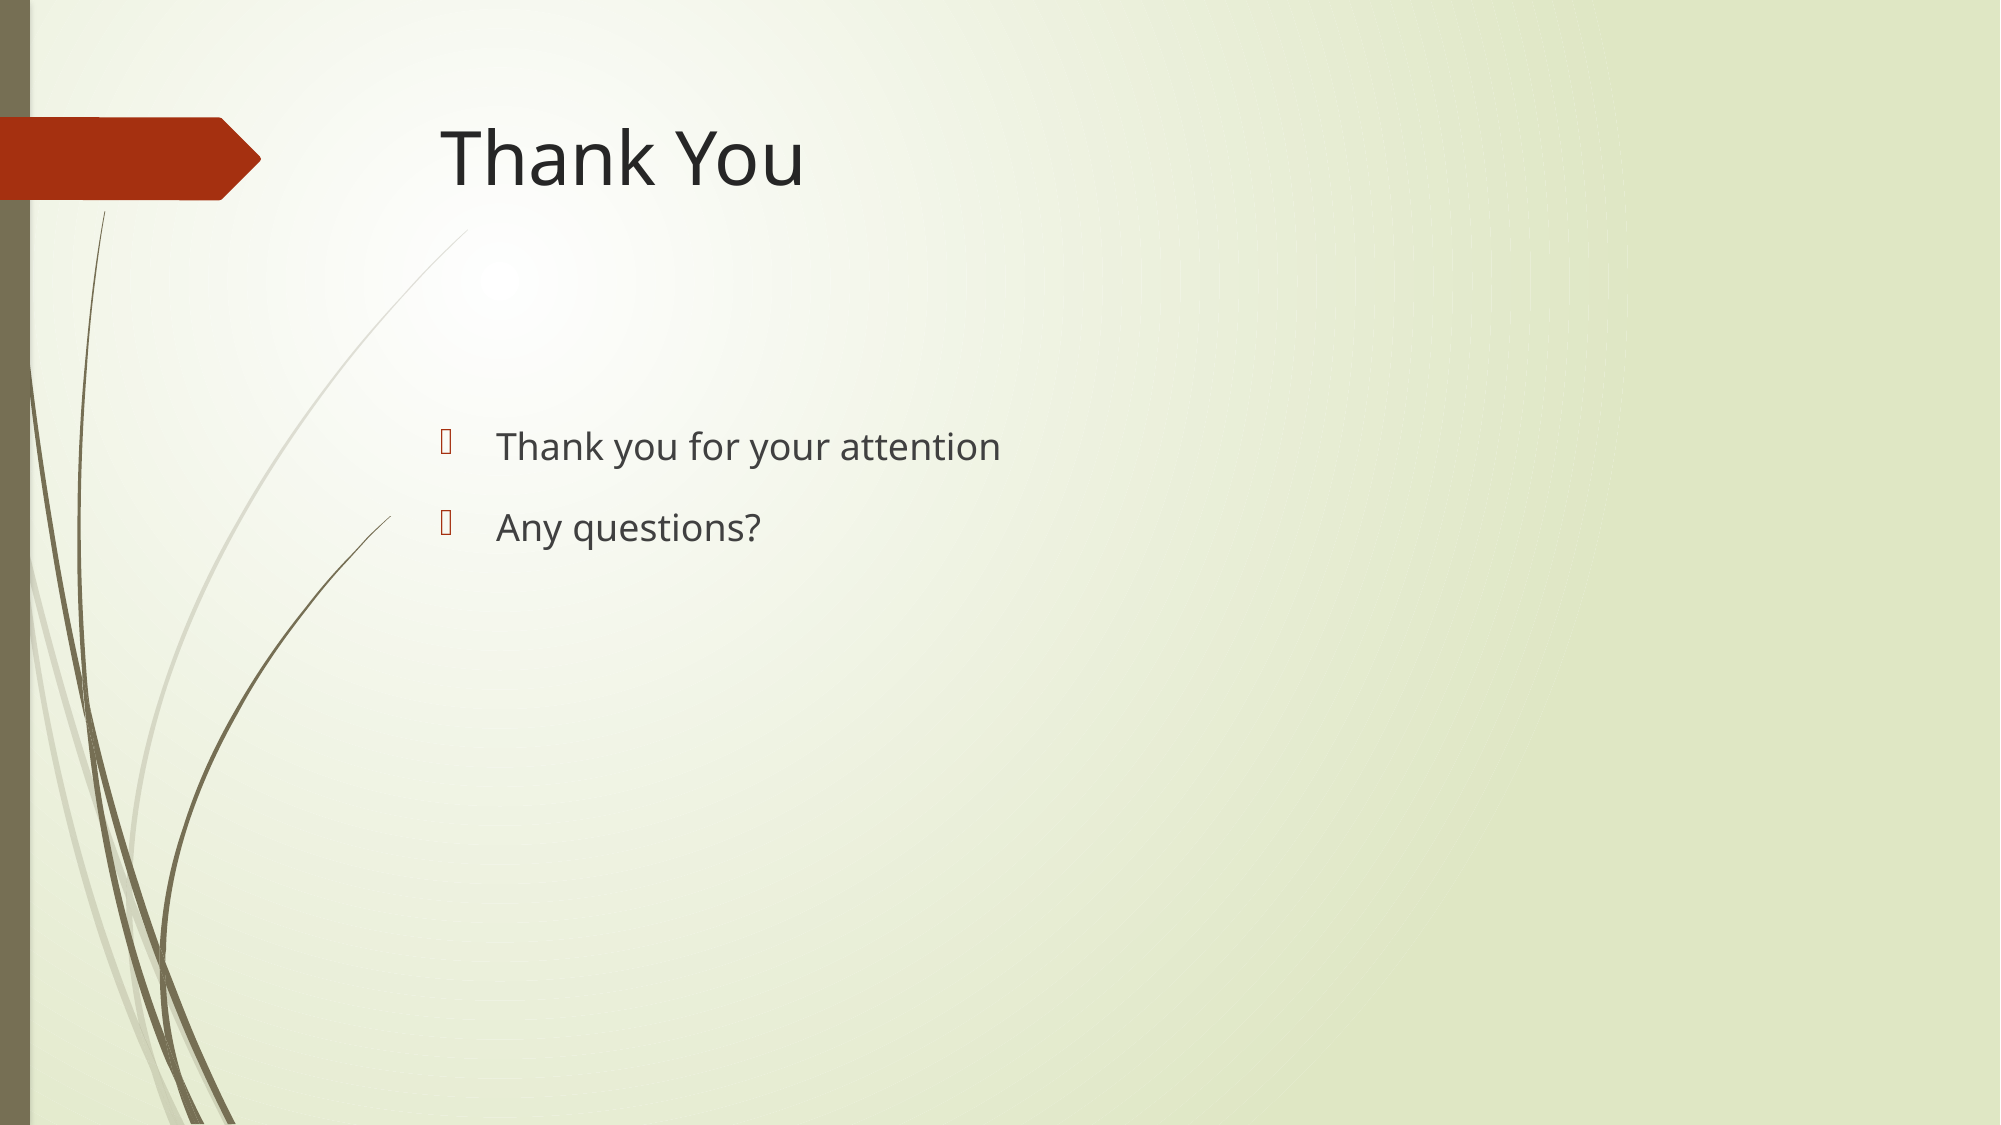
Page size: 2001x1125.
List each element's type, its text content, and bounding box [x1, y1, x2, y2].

list Thank you for your attention Any questions? [424, 350, 1888, 970]
title Thank You [425, 102, 1888, 313]
